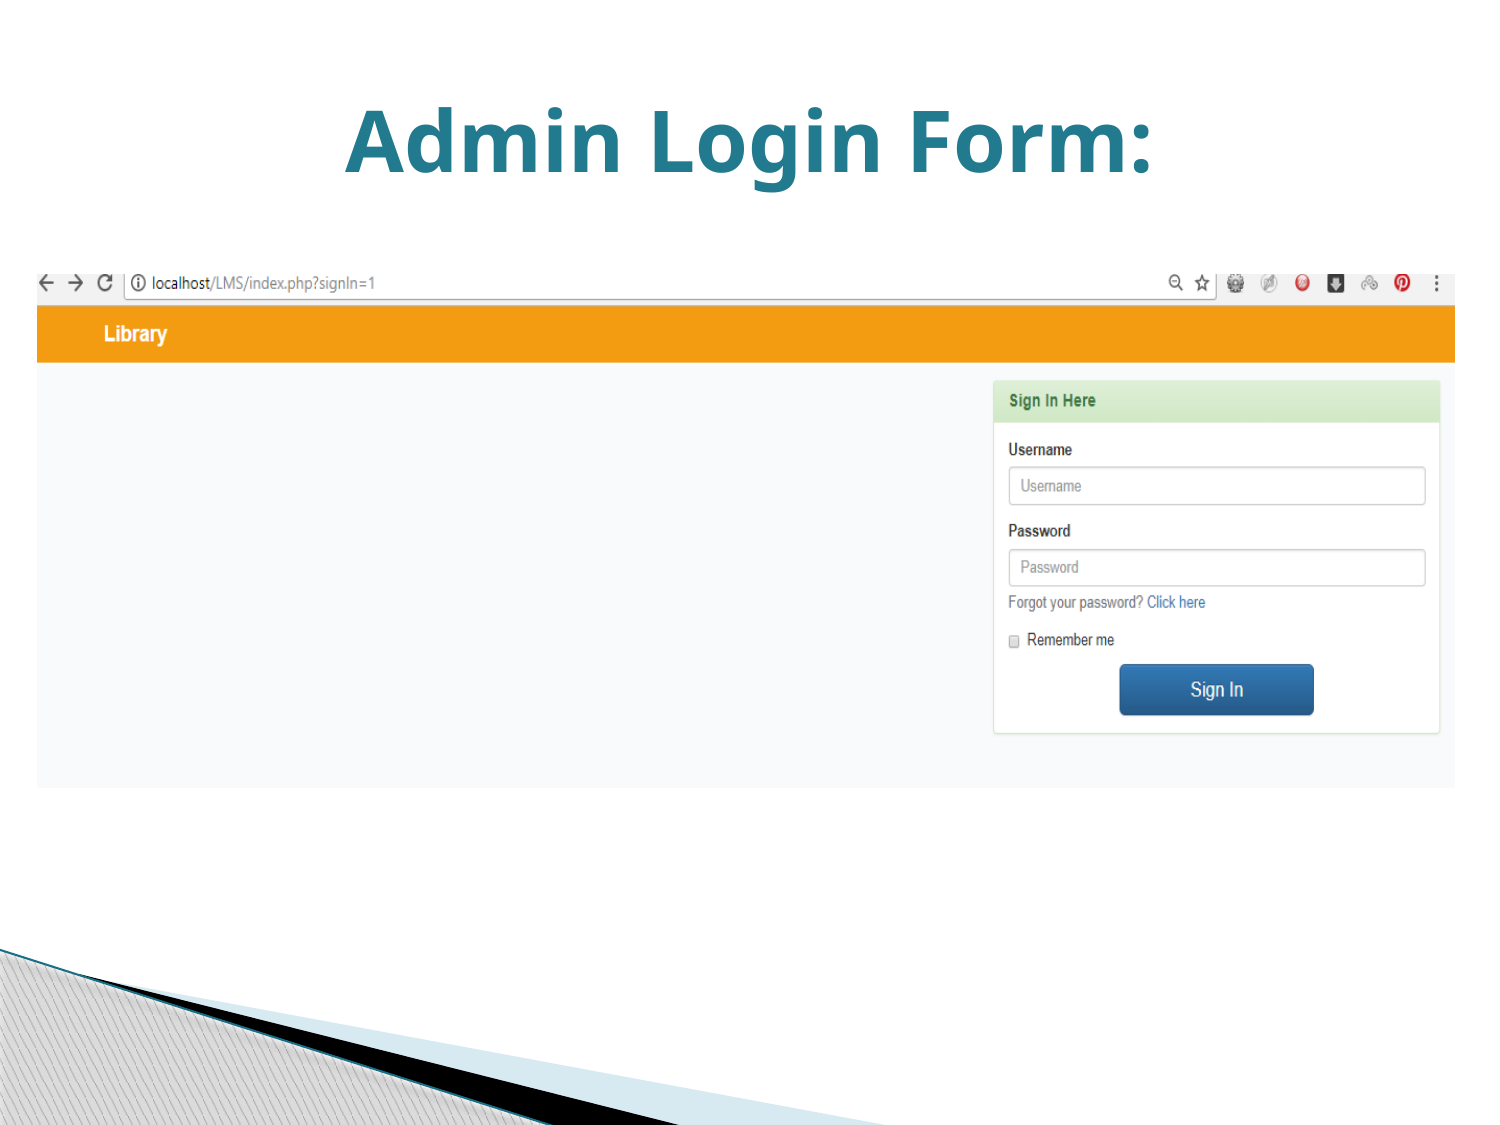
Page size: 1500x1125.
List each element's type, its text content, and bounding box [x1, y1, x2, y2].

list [37, 274, 1455, 788]
title Admin Login Form: [75, 45, 1425, 233]
